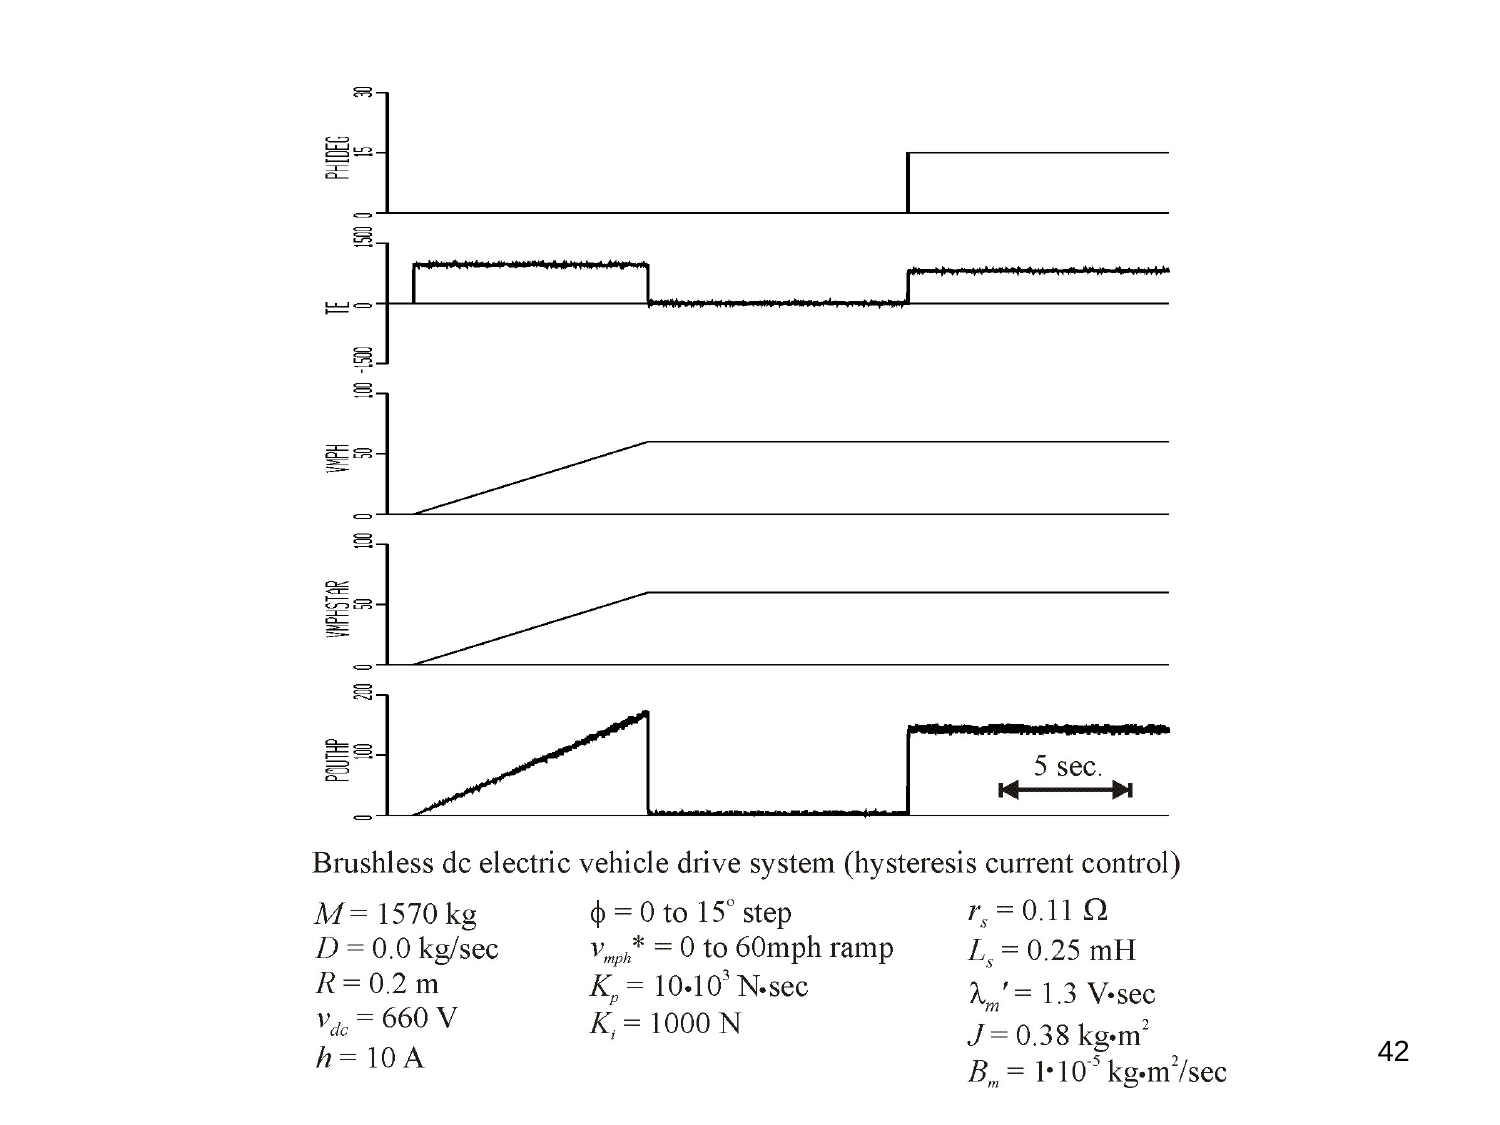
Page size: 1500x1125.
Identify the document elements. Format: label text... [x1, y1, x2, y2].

picture [299, 74, 1238, 1101]
slide_number 41 [1241, 1024, 1426, 1103]
